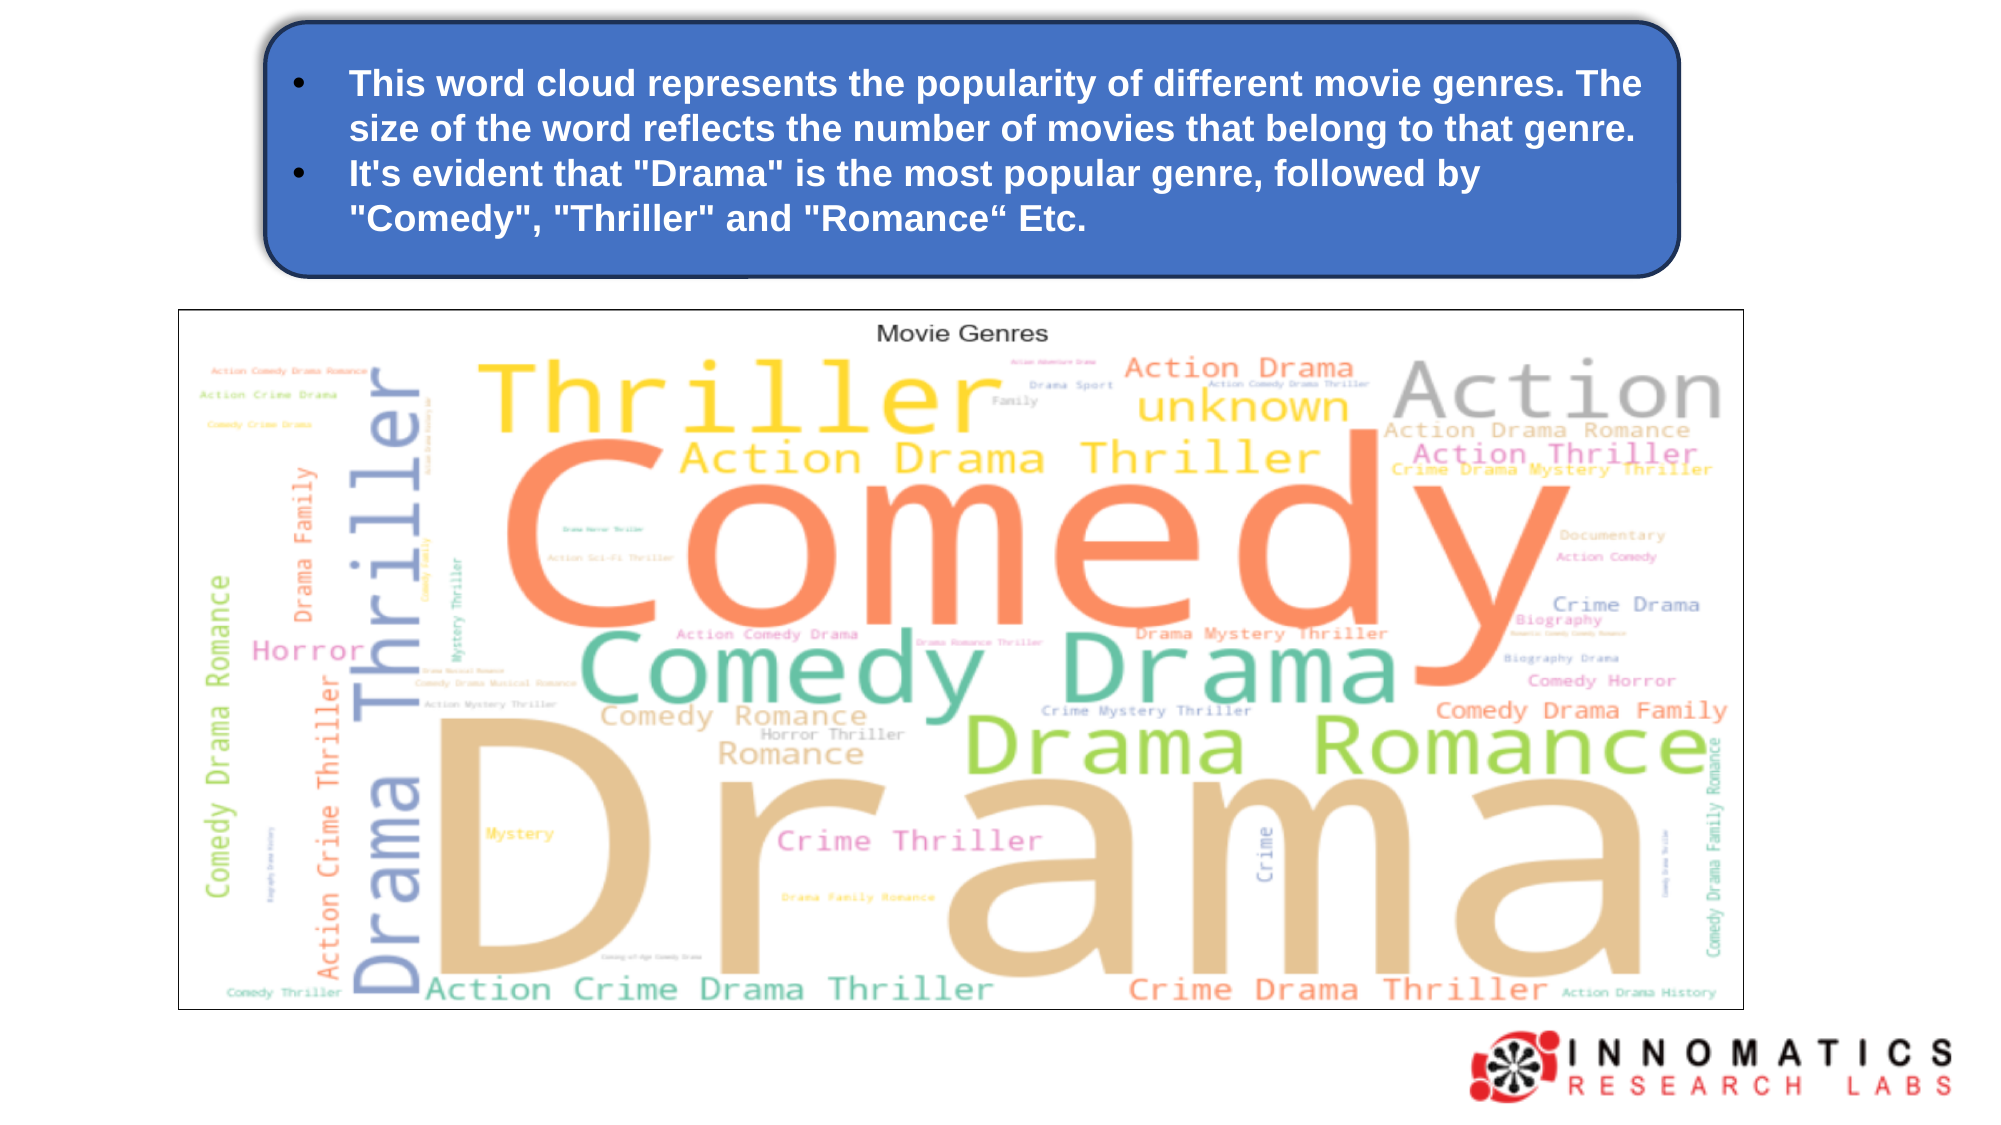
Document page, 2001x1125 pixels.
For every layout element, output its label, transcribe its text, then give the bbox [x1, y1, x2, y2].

picture [1445, 1014, 1975, 1125]
text_box This word cloud represents the popularity of different movie genres. The size of the word reflects the number of movies that belong to that genre. It's evident that "Drama" is the most popular genre, followed by "Comedy", "Thriller" and "Romance“ Etc. [263, 20, 1682, 279]
picture [178, 308, 1745, 1010]
